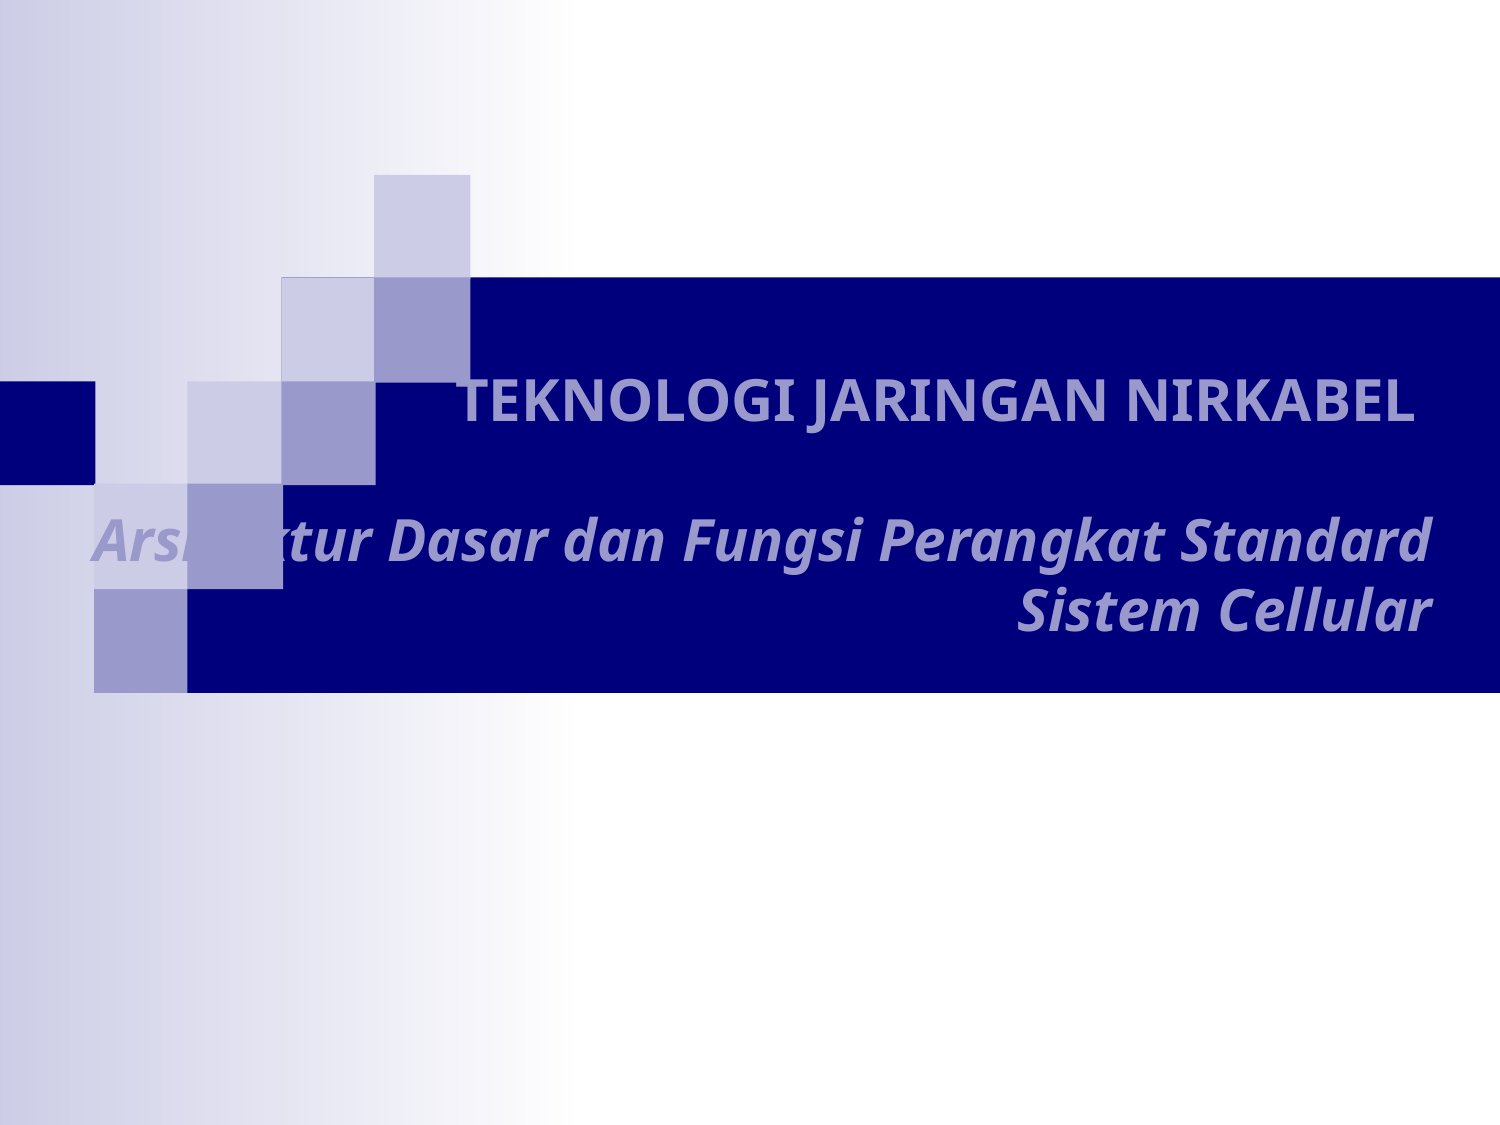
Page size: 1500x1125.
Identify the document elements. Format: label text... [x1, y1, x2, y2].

title TEKNOLOGI JARINGAN NIRKABEL Arsitektur Dasar dan Fungsi Perangkat Standard Sistem Cellular [53, 432, 1448, 674]
